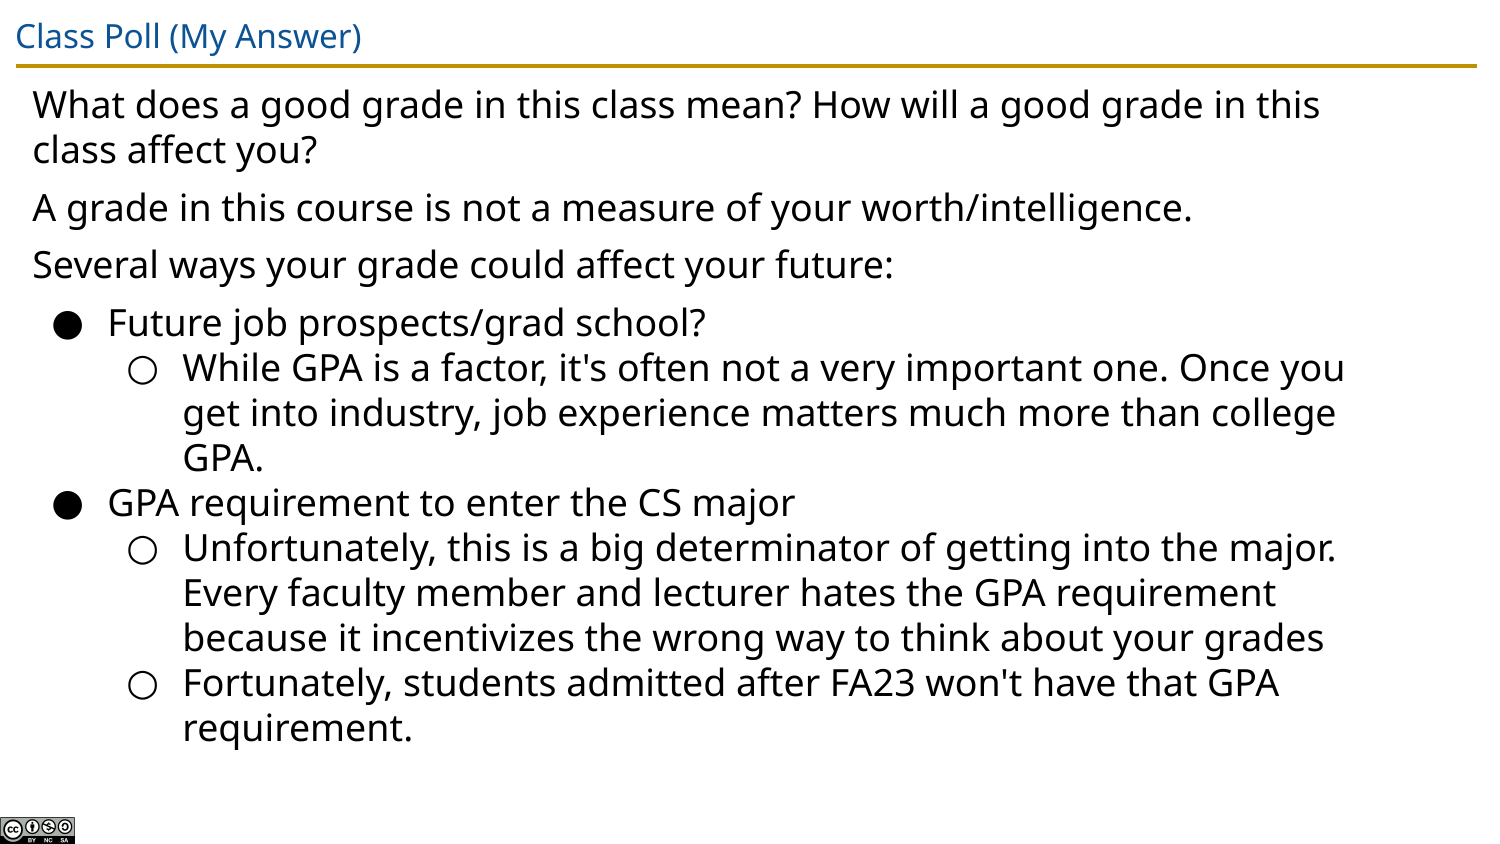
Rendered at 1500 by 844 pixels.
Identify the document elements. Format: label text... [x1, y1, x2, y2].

picture [0, 817, 75, 844]
list What does a good grade in this class mean? How will a good grade in this class affect you? A grade in this course is not a measure of your worth/intelligence. Several ways your grade could affect your future: Future job prospects/grad school? While GPA is a factor, it's often not a very important one. Once you get into industry, job experience matters much more than college GPA. GPA requirement to enter the CS major Unfortunately, this is a big determinator of getting into the major. Every faculty member and lecturer hates the GPA requirement because it incentivizes the wrong way to think about your grades Fortunately, students admitted after FA23 won't have that GPA requirement. [17, 65, 1416, 627]
title Class Poll (My Answer) [0, 0, 1398, 65]
